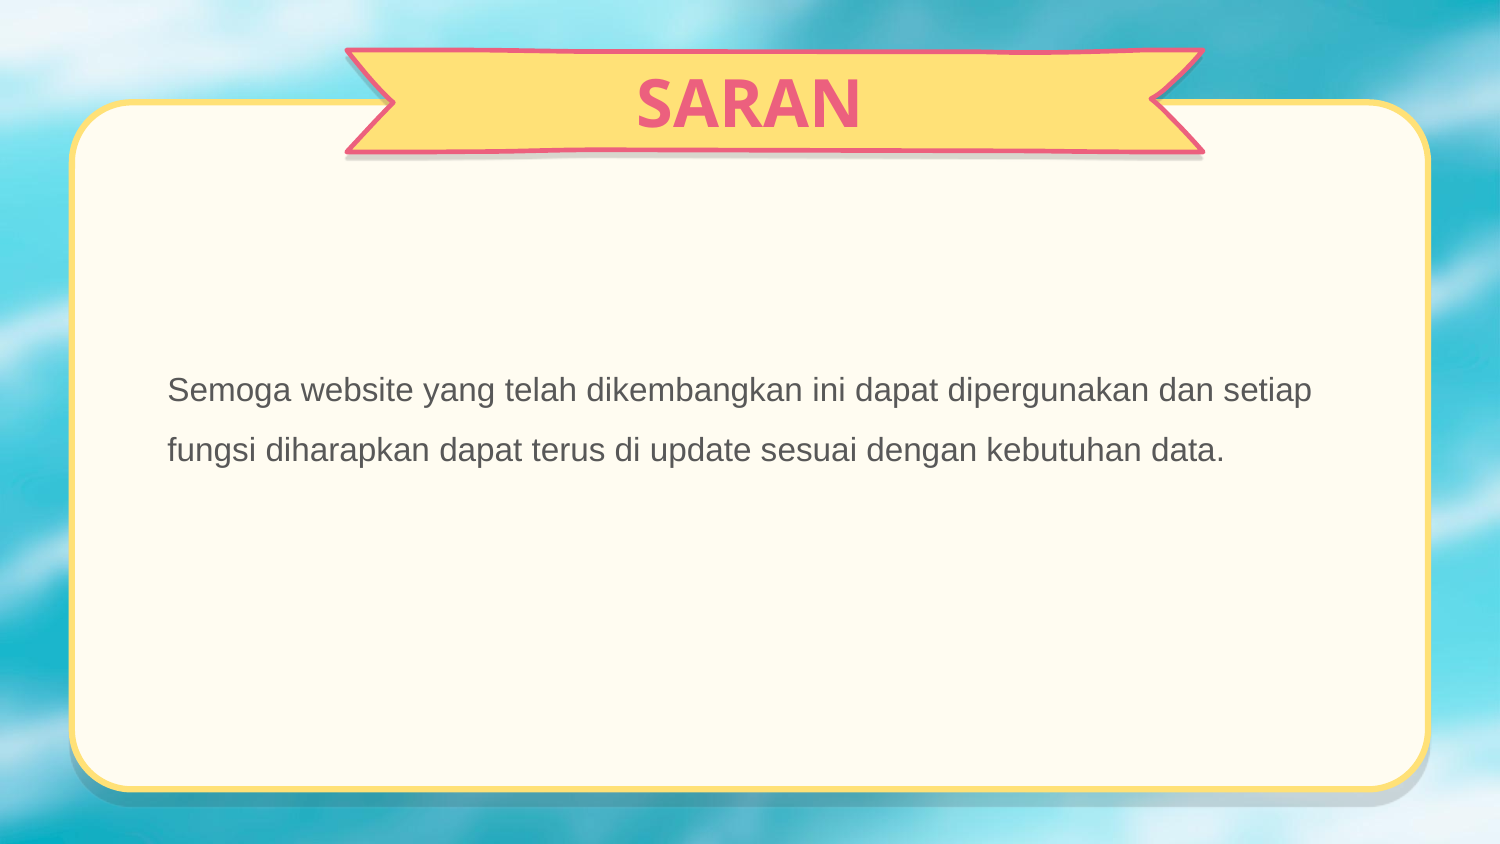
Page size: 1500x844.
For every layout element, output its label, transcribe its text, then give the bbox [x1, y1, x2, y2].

subtitle Semoga website yang telah dikembangkan ini dapat dipergunakan dan setiap fungsi diharapkan dapat terus di update sesuai dengan kebutuhan data. [152, 235, 1330, 731]
text_box [346, 138, 1204, 153]
title SARAN [118, 63, 1382, 138]
text_box [346, 50, 1204, 63]
picture [0, 0, 1500, 844]
